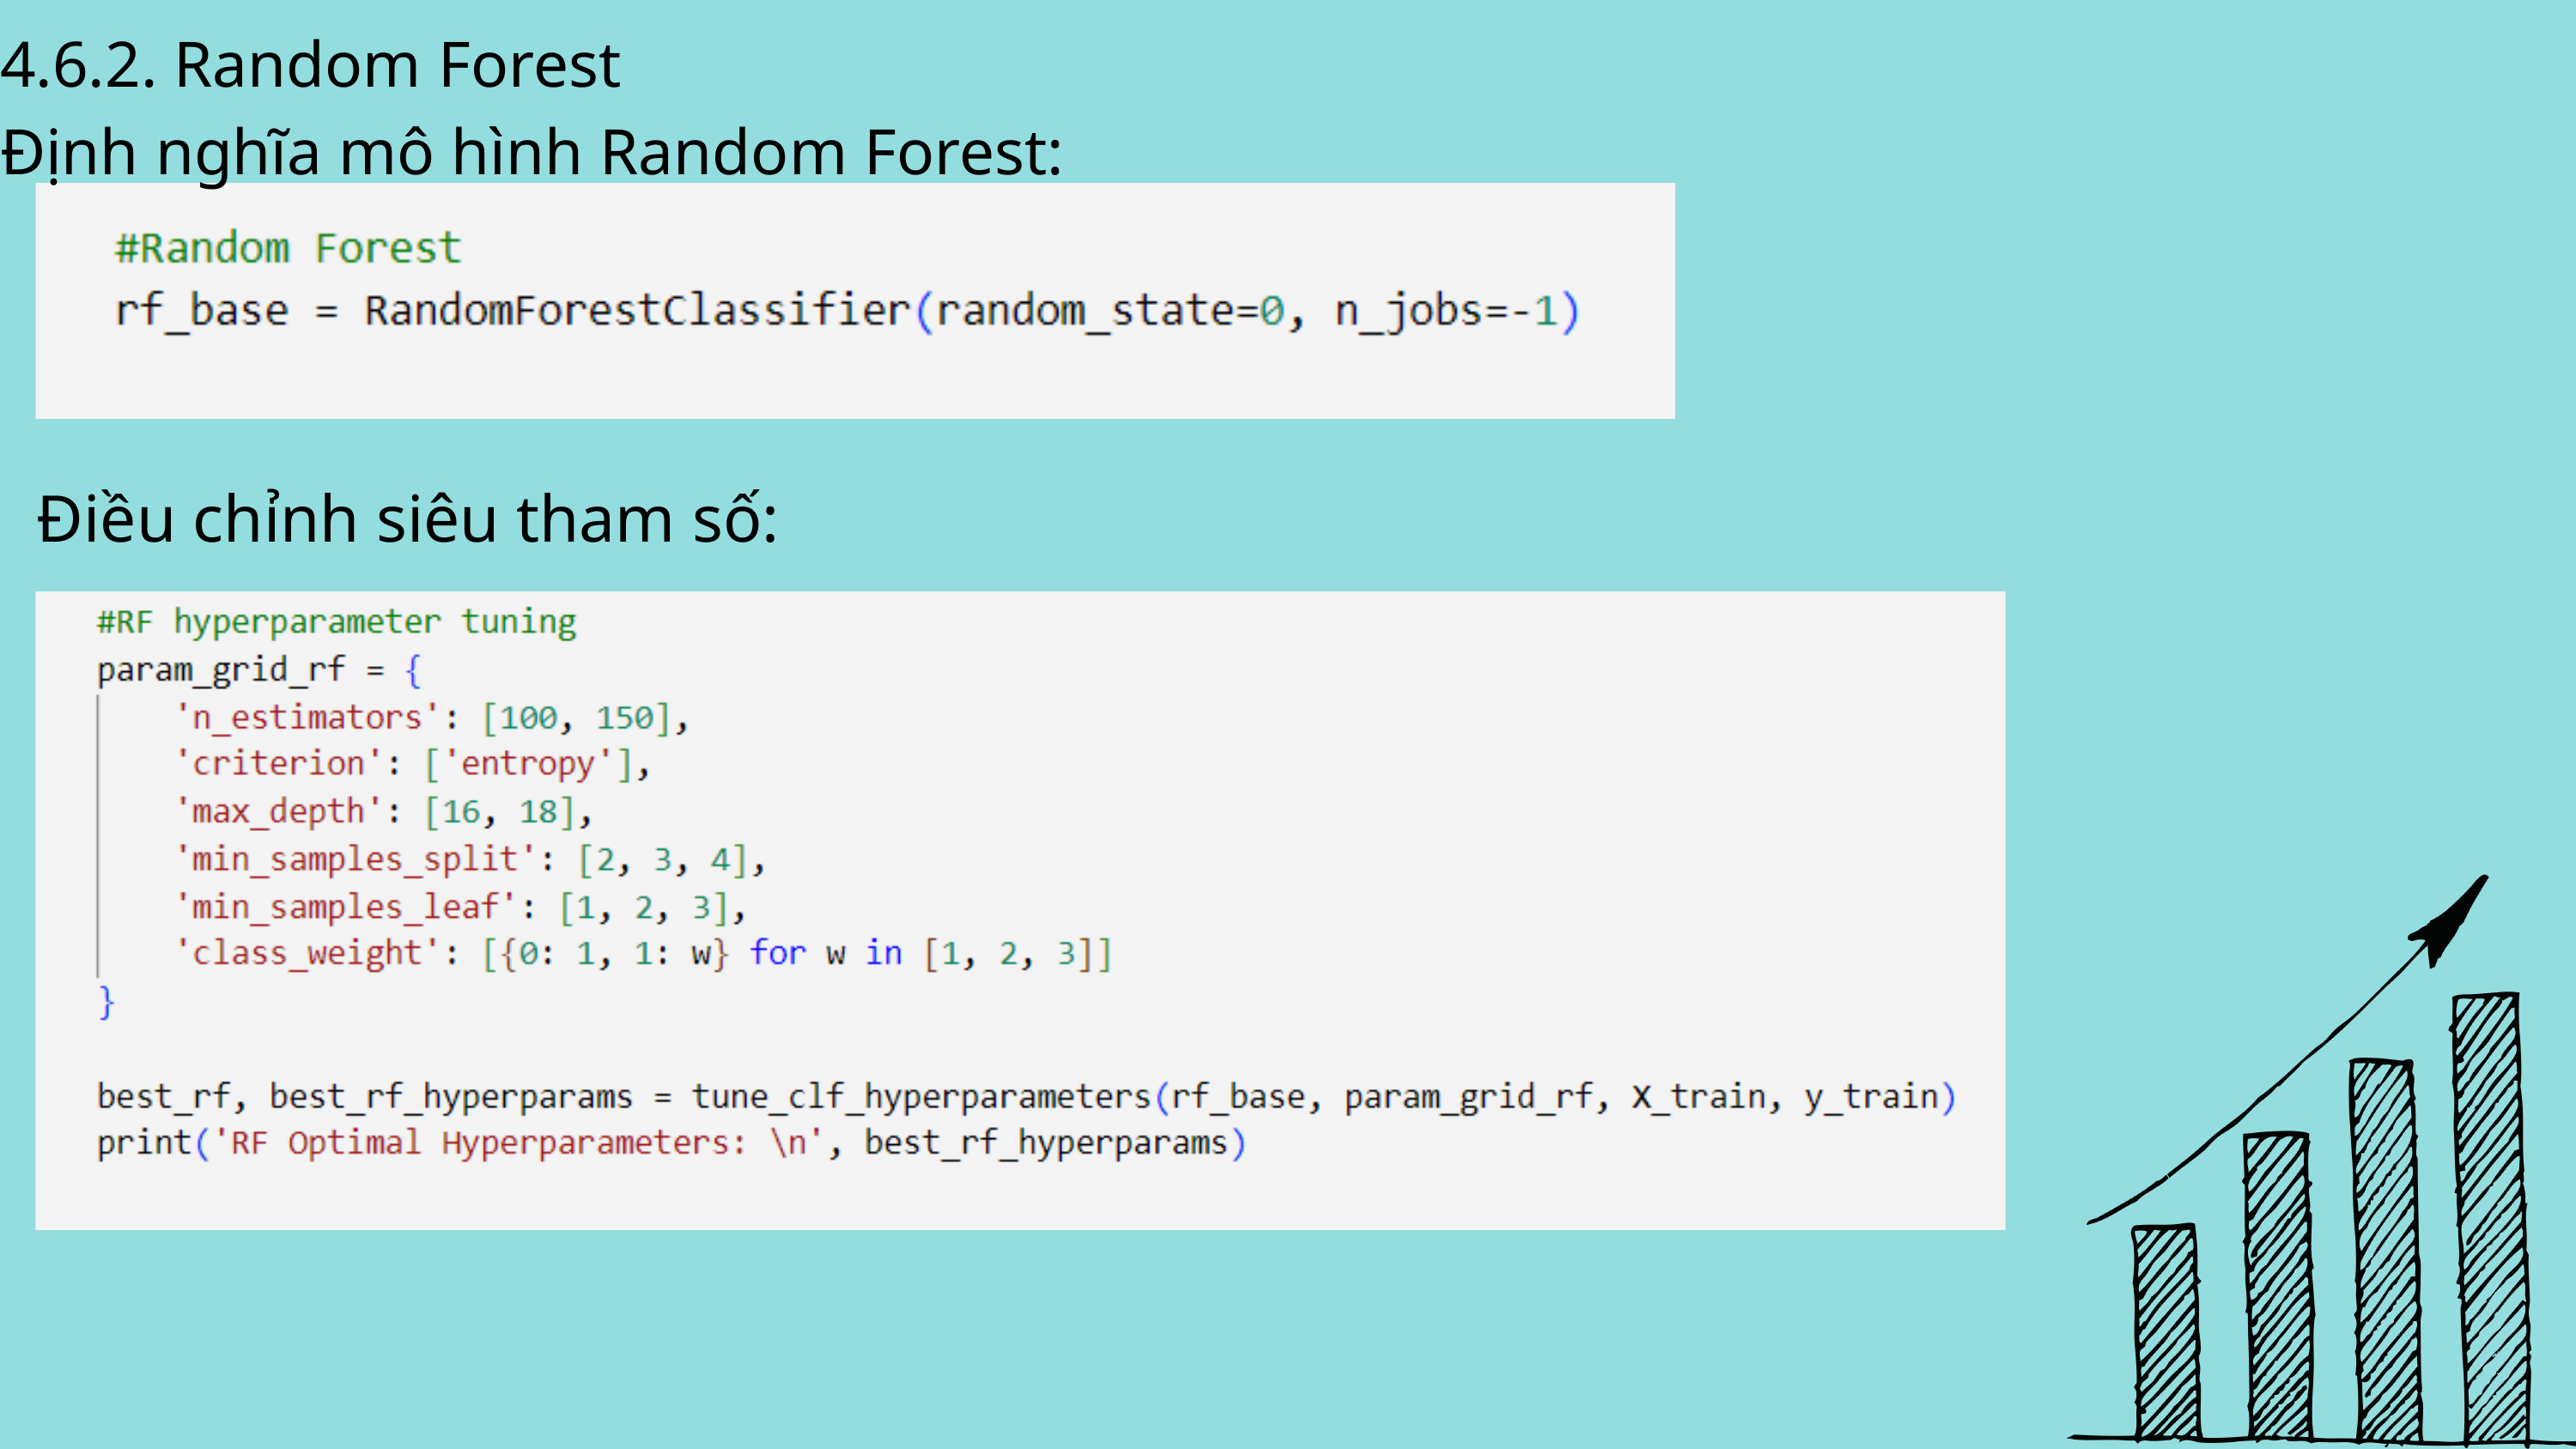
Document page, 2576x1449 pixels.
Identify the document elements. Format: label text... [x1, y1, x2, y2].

text_box [35, 183, 1675, 419]
text_box [2066, 869, 2576, 1449]
text_box Điều chỉnh siêu tham số: [0, 464, 848, 646]
text_box [35, 591, 2006, 1230]
text_box 4.6.2. Random Forest Định nghĩa mô hình Random Forest: [0, 12, 1135, 276]
